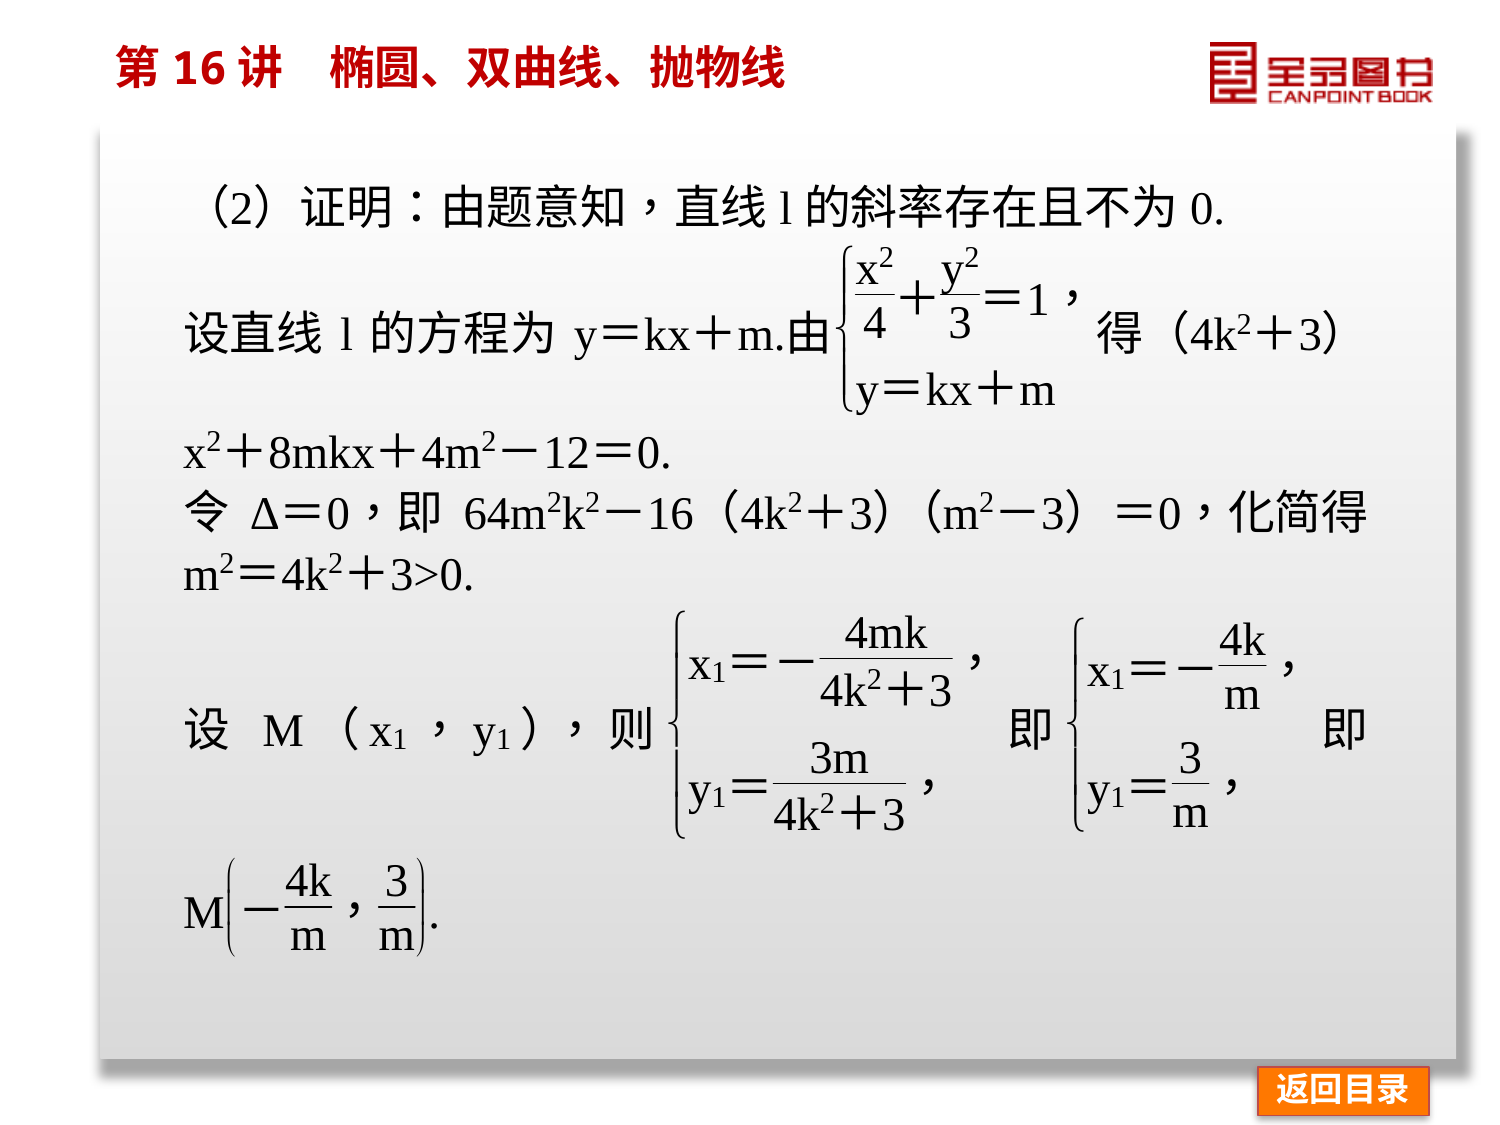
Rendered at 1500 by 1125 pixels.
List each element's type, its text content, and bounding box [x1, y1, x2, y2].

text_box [182, 177, 1369, 1051]
picture [1210, 42, 1433, 104]
text_box [112, 148, 1412, 1035]
text_box 第16讲 椭圆、双曲线、抛物线 [100, 27, 1199, 106]
text_box 返回目录 [1257, 1066, 1430, 1116]
